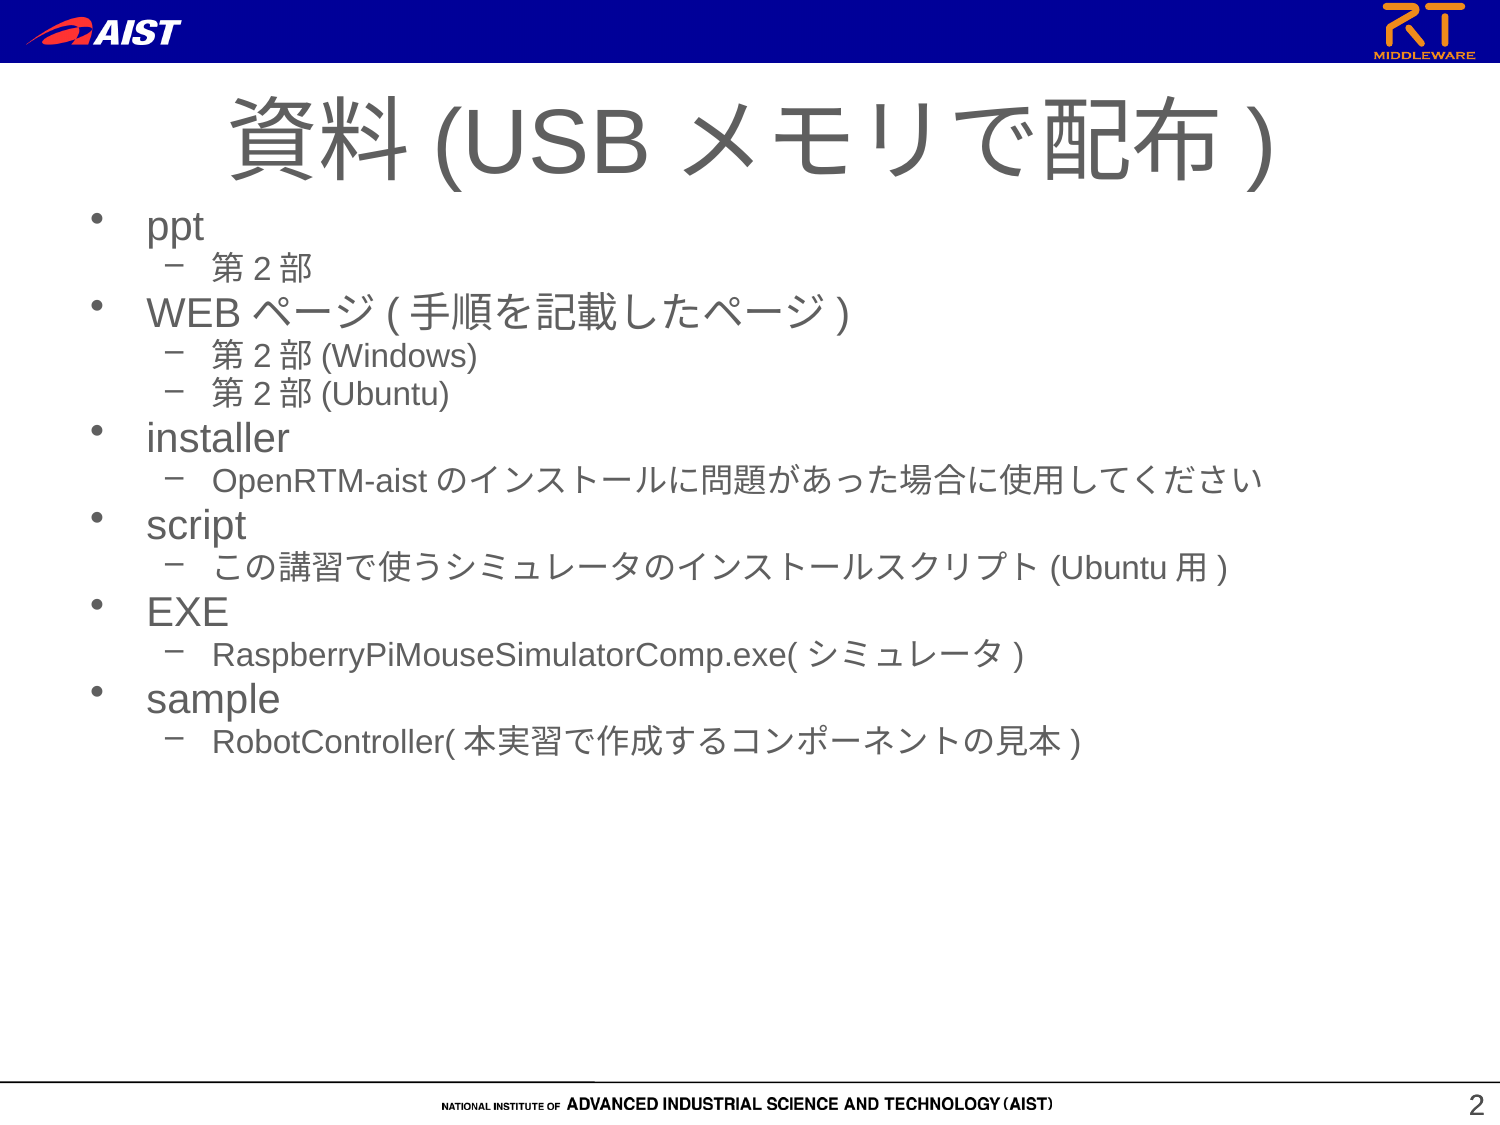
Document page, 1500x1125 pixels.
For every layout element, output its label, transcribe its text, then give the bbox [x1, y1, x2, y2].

list ppt 第2部 WEBページ(手順を記載したページ) 第2部(Windows) 第2部(Ubuntu) installer OpenRTM-aistのインストールに問題があった場合に使用してください script この講習で使うシミュレータのインストールスクリプト(Ubuntu用) EXE RaspberryPiMouseSimulatorComp.exe(シミュレータ) sample RobotController(本実習で作成するコンポーネントの見本) [75, 208, 1374, 1021]
picture [0, 0, 1500, 63]
title 資料(USBメモリで配布) [29, 66, 1474, 208]
text_box 2 [1149, 1078, 1500, 1125]
picture [442, 1097, 1052, 1110]
